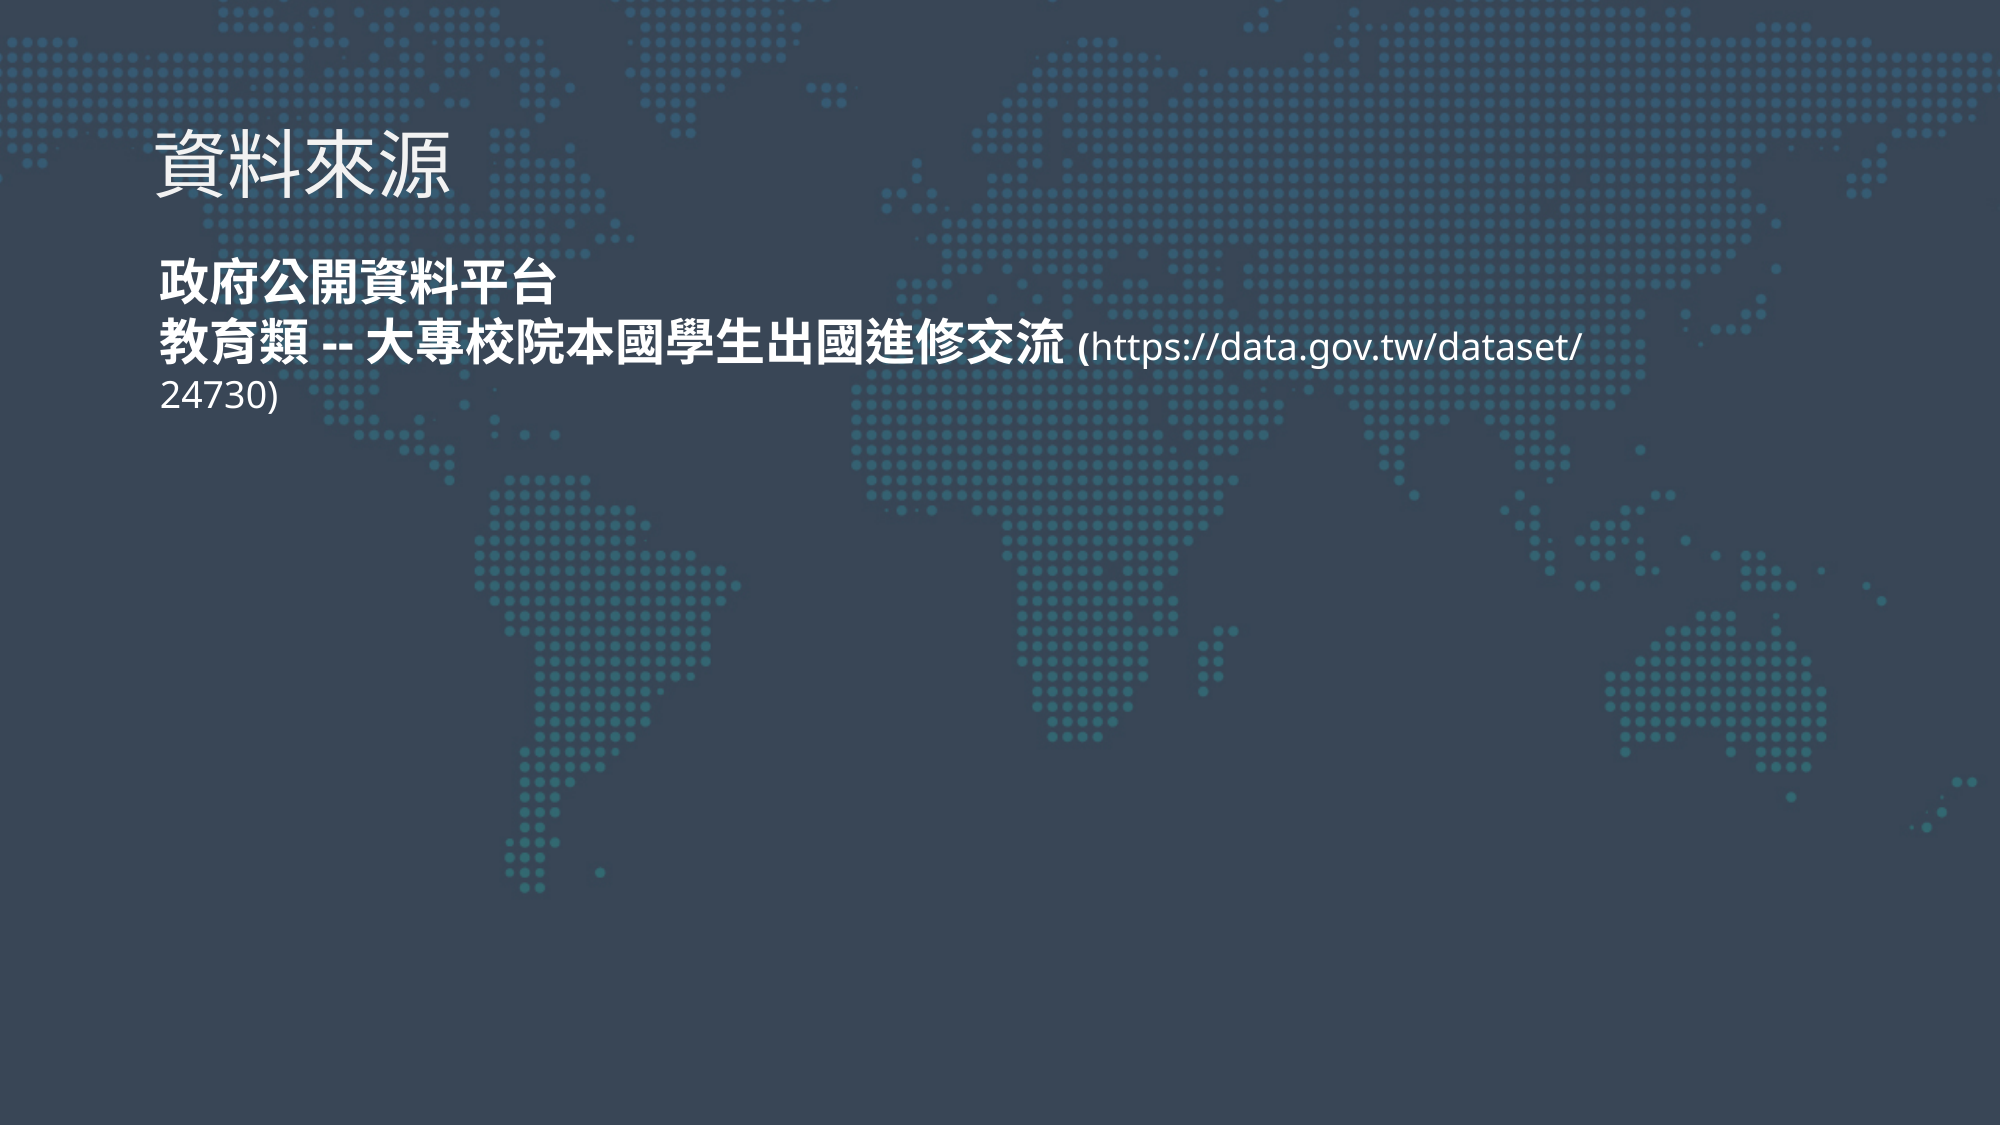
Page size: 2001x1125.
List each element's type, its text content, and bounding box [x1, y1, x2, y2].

text_box 政府公開資料平台 教育類--大專校院本國學生出國進修交流(https://data.gov.tw/dataset/24730) [145, 243, 1712, 423]
text_box [158, 247, 1863, 836]
title 資料來源 [137, 59, 1863, 278]
picture [0, 0, 2000, 1125]
